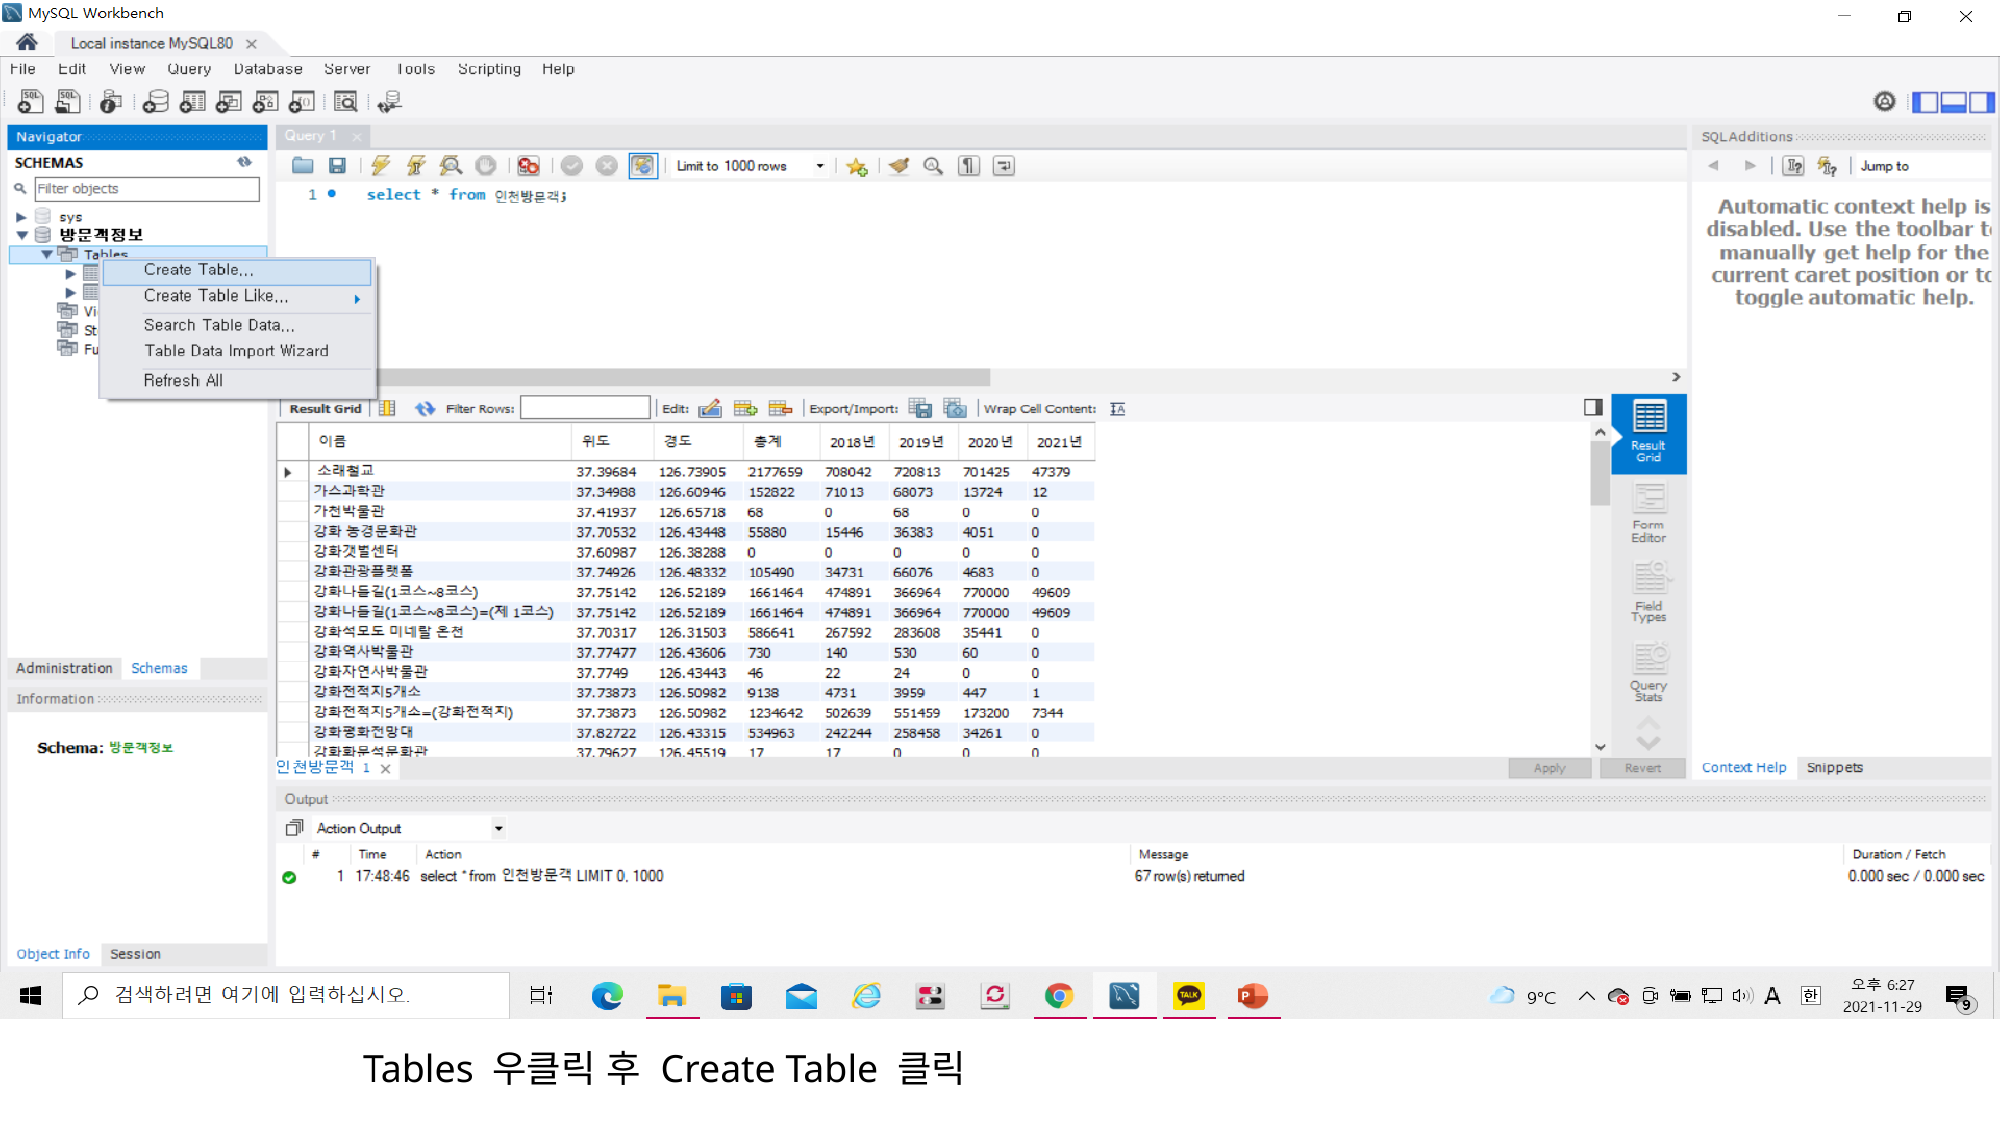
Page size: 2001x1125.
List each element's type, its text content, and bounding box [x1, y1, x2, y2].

picture [0, 0, 2000, 1019]
text_box Tables 우클릭 후 Create Table 클릭 [348, 1038, 1603, 1098]
